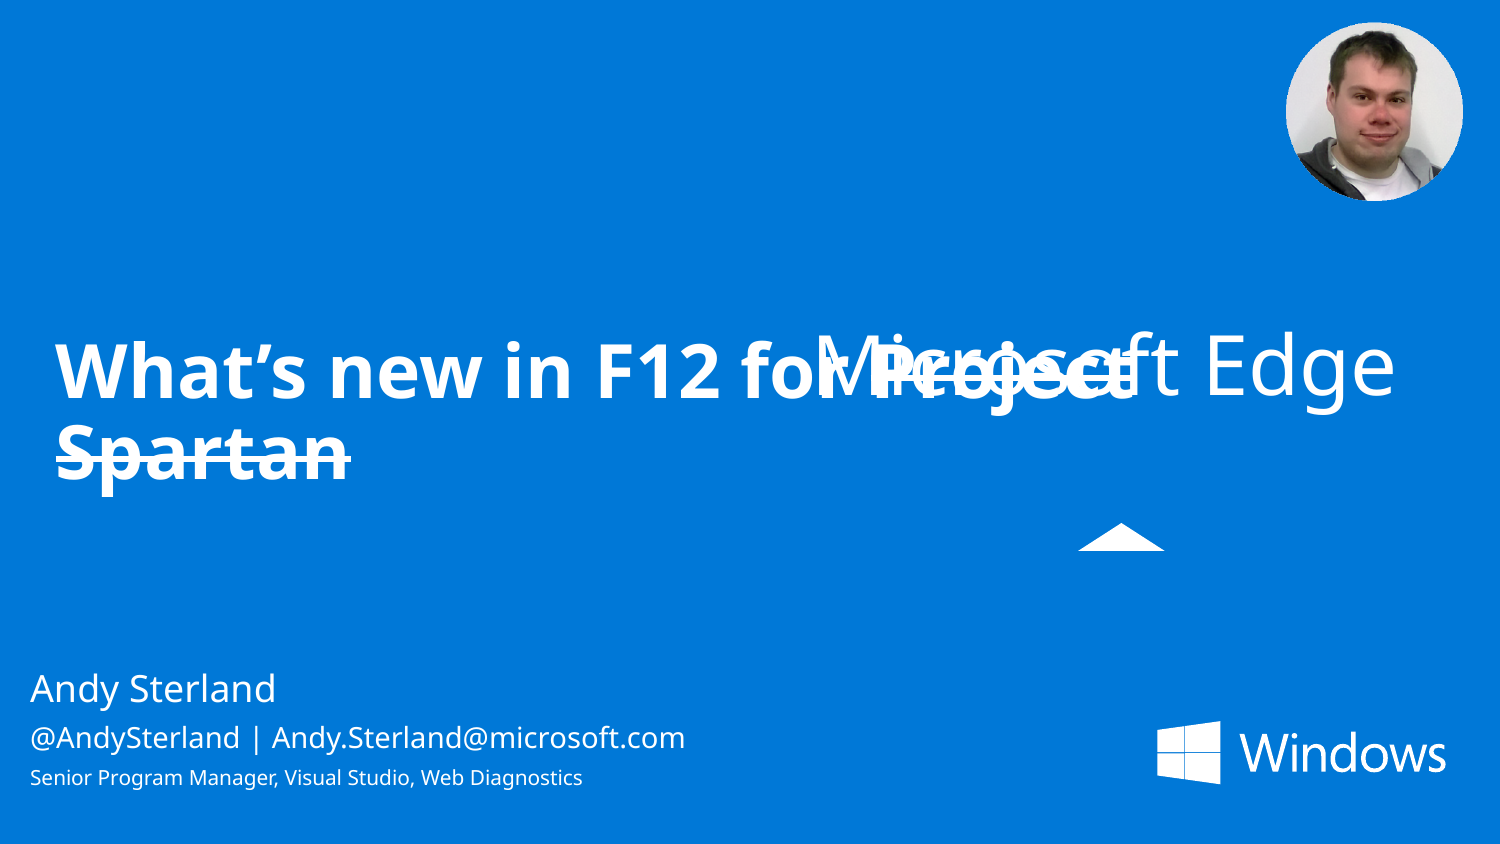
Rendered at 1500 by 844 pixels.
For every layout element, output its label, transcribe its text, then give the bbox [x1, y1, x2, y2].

text_box Microsoft Edge [769, 299, 1440, 438]
subtitle Andy Sterland @AndySterland | Andy.Sterland@microsoft.com Senior Program Manager, Visual Studio, Web Diagnostics [7, 652, 944, 829]
text_box What’s new in F12 for Project Spartan [33, 226, 1467, 514]
text_box [1076, 522, 1167, 552]
picture [1282, 19, 1467, 204]
